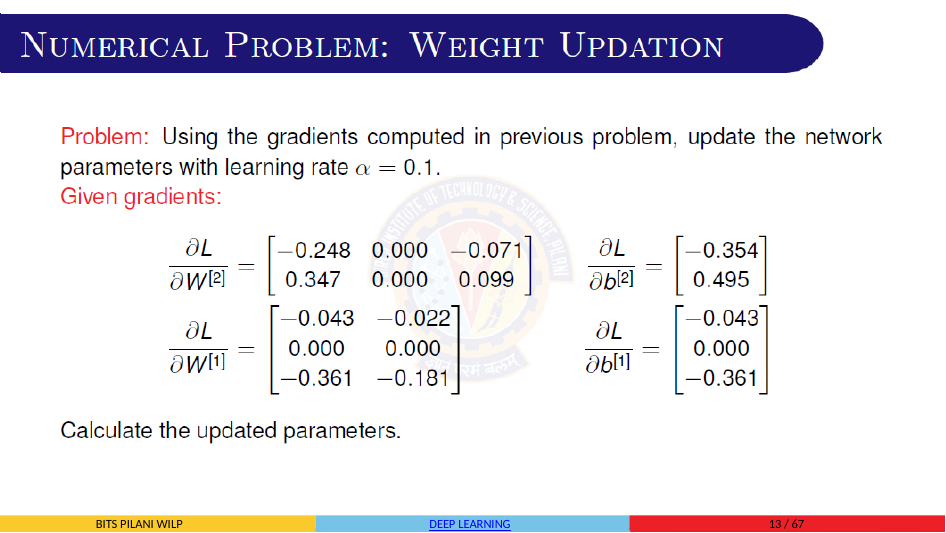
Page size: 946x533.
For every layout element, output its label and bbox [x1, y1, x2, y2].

text_box [0, 515, 946, 531]
picture [0, 1, 945, 515]
